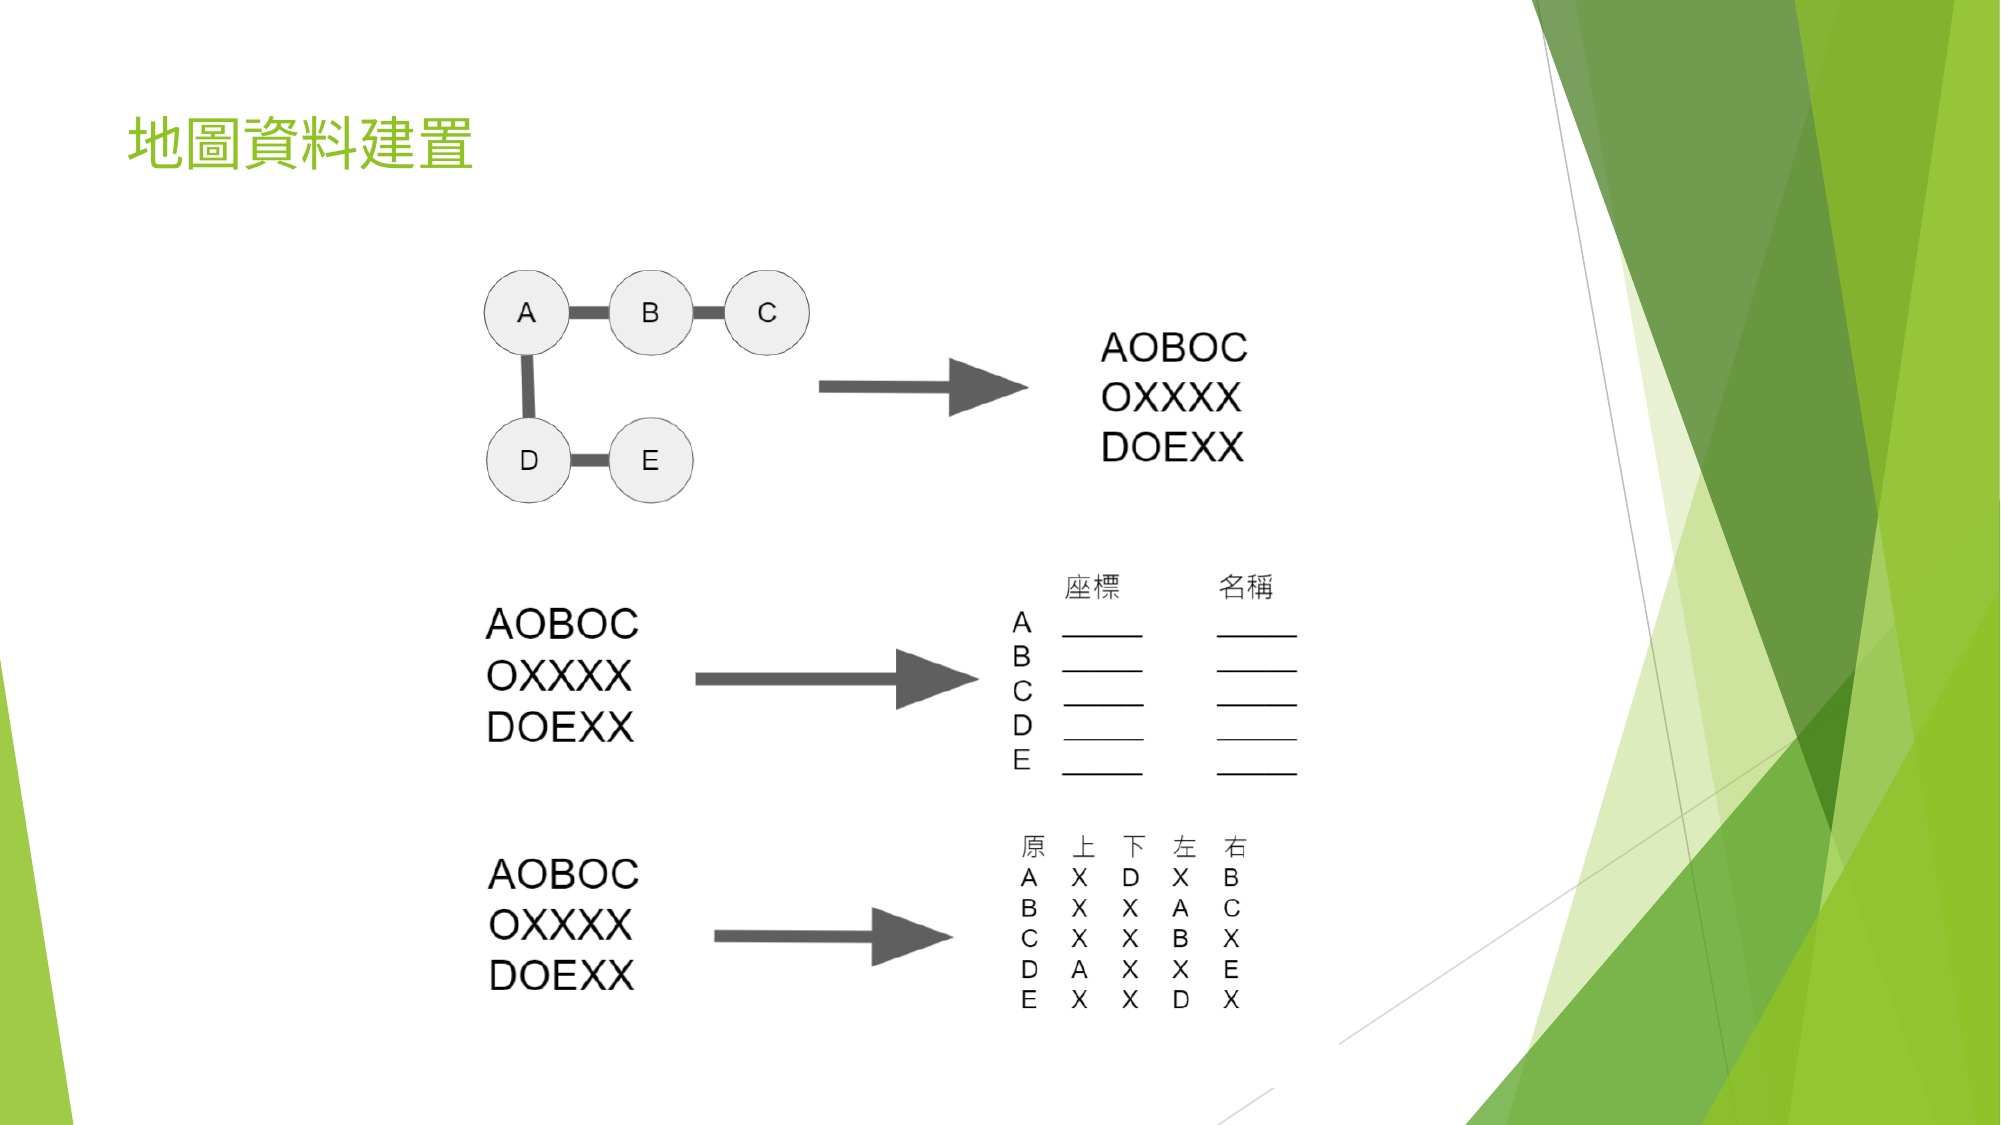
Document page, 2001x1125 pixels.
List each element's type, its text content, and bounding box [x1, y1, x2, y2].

picture [383, 549, 1363, 1088]
title 地圖資料建置 [111, 99, 1522, 222]
picture [407, 243, 1339, 529]
